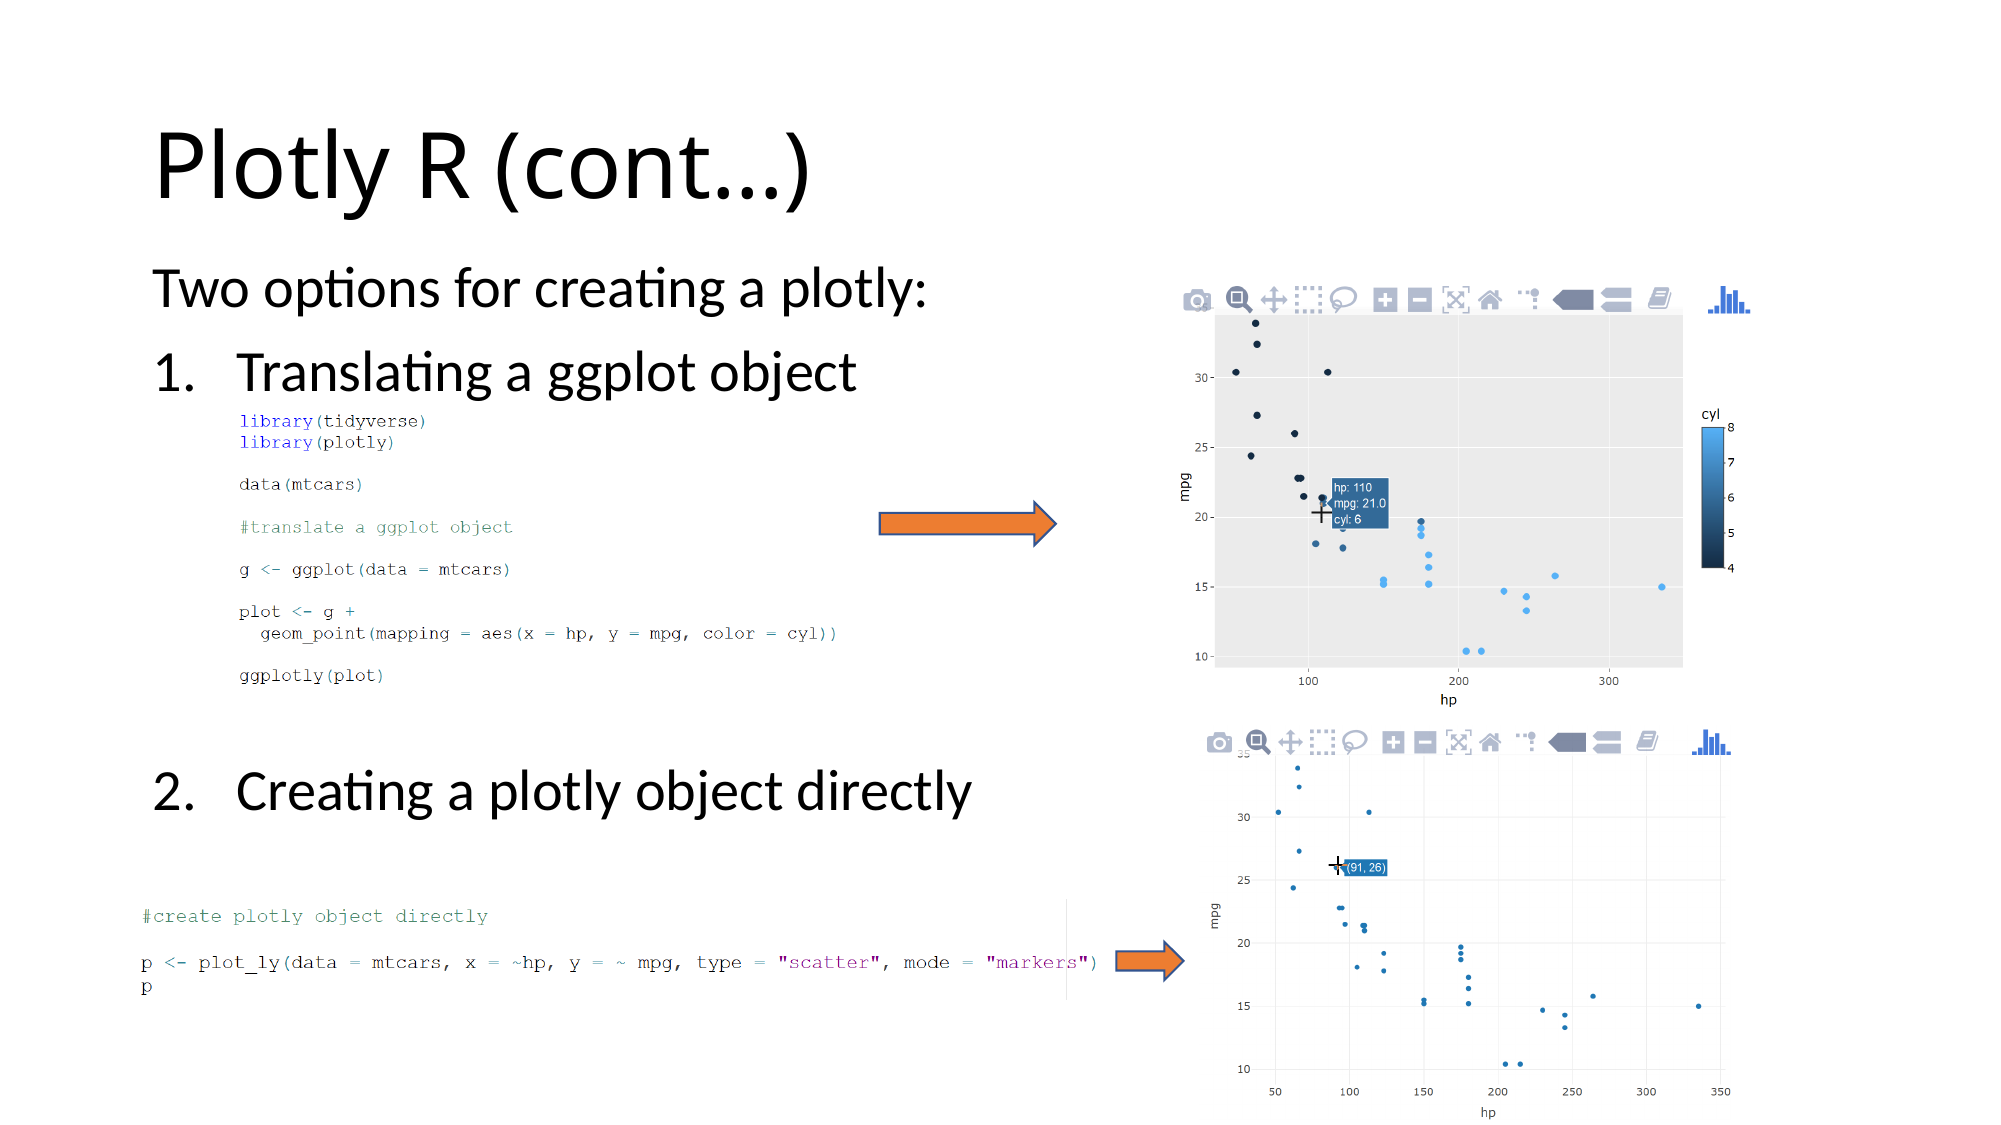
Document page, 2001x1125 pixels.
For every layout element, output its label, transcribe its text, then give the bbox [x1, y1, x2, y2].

text_box [878, 499, 1058, 548]
text_box [1115, 939, 1185, 983]
picture [1199, 725, 1731, 1120]
picture [136, 899, 1101, 1000]
picture [1175, 277, 1755, 708]
list Two options for creating a plotly: Translating a ggplot object Creating a plotly object directly [137, 249, 1863, 1085]
title Plotly R (cont…) [137, 59, 1863, 249]
picture [237, 413, 843, 686]
